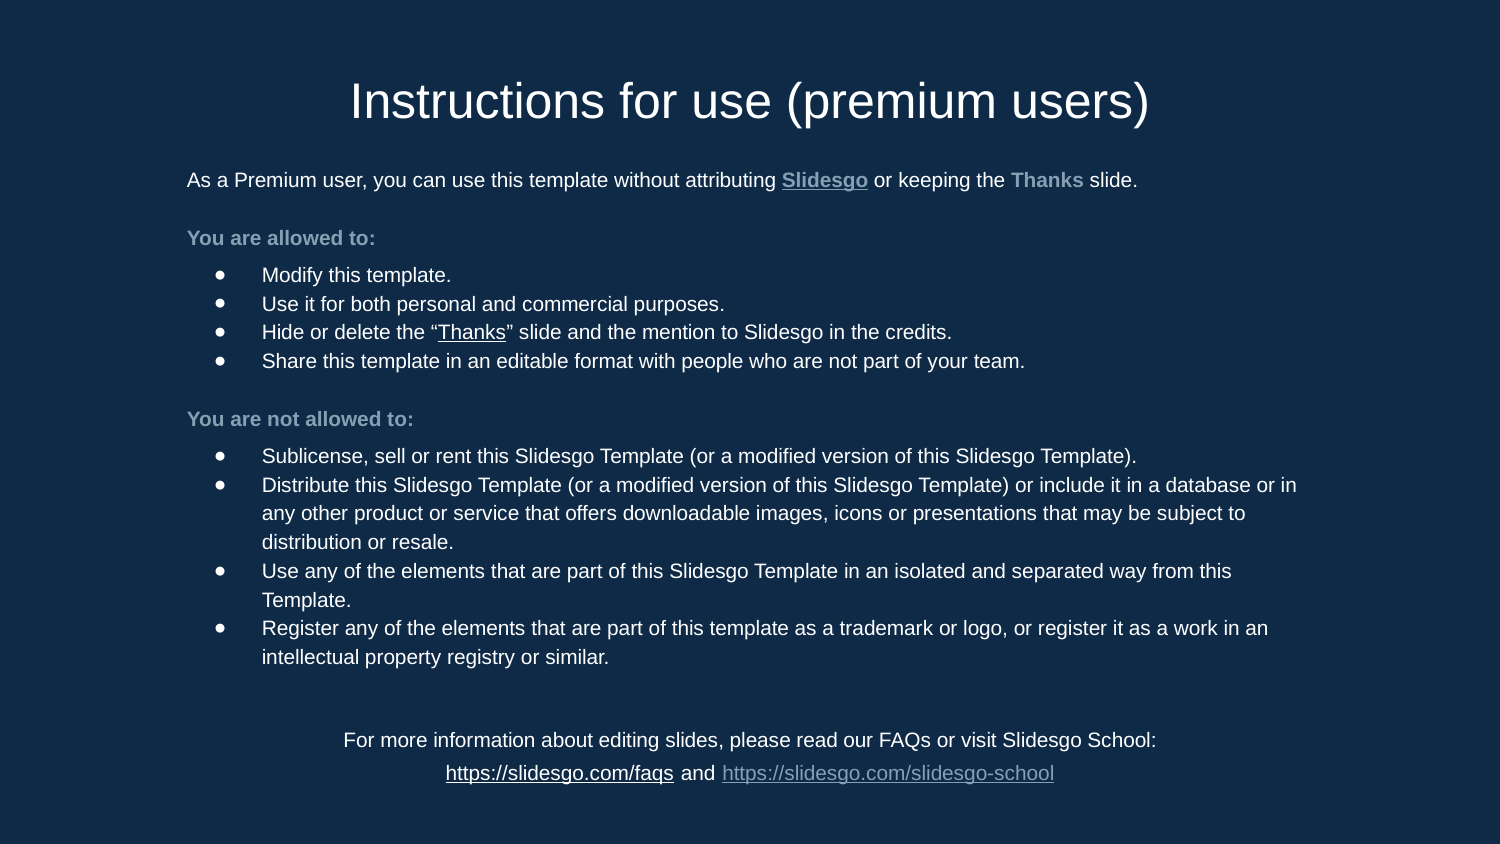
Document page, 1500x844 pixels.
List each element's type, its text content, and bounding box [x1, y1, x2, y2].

title Instructions for use (premium users) [171, 53, 1328, 133]
text_box For more information about editing slides, please read our FAQs or visit Slidesgo School: https://slidesgo.com/faqs and https://slidesgo.com/slidesgo-school [171, 707, 1328, 780]
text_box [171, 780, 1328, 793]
text_box As a Premium user, you can use this template without attributing Slidesgo or keeping the Thanks slide. You are allowed to: Modify this template. Use it for both personal and commercial purposes. Hide or delete the “Thanks” slide and the mention to Slidesgo in the credits. Share this template in an editable format with people who are not part of your team. You are not allowed to: Sublicense, sell or rent this Slidesgo Template (or a modified version of this Slidesgo Template). Distribute this Slidesgo Template (or a modified version of this Slidesgo Template) or include it in a database or in any other product or service that offers downloadable images, icons or presentations that may be subject to distribution or resale. Use any of the elements that are part of this Slidesgo Template in an isolated and separated way from this Template. Register any of the elements that are part of this template as a trademark or logo, or register it as a work in an intellectual property registry or similar. [171, 148, 1328, 707]
